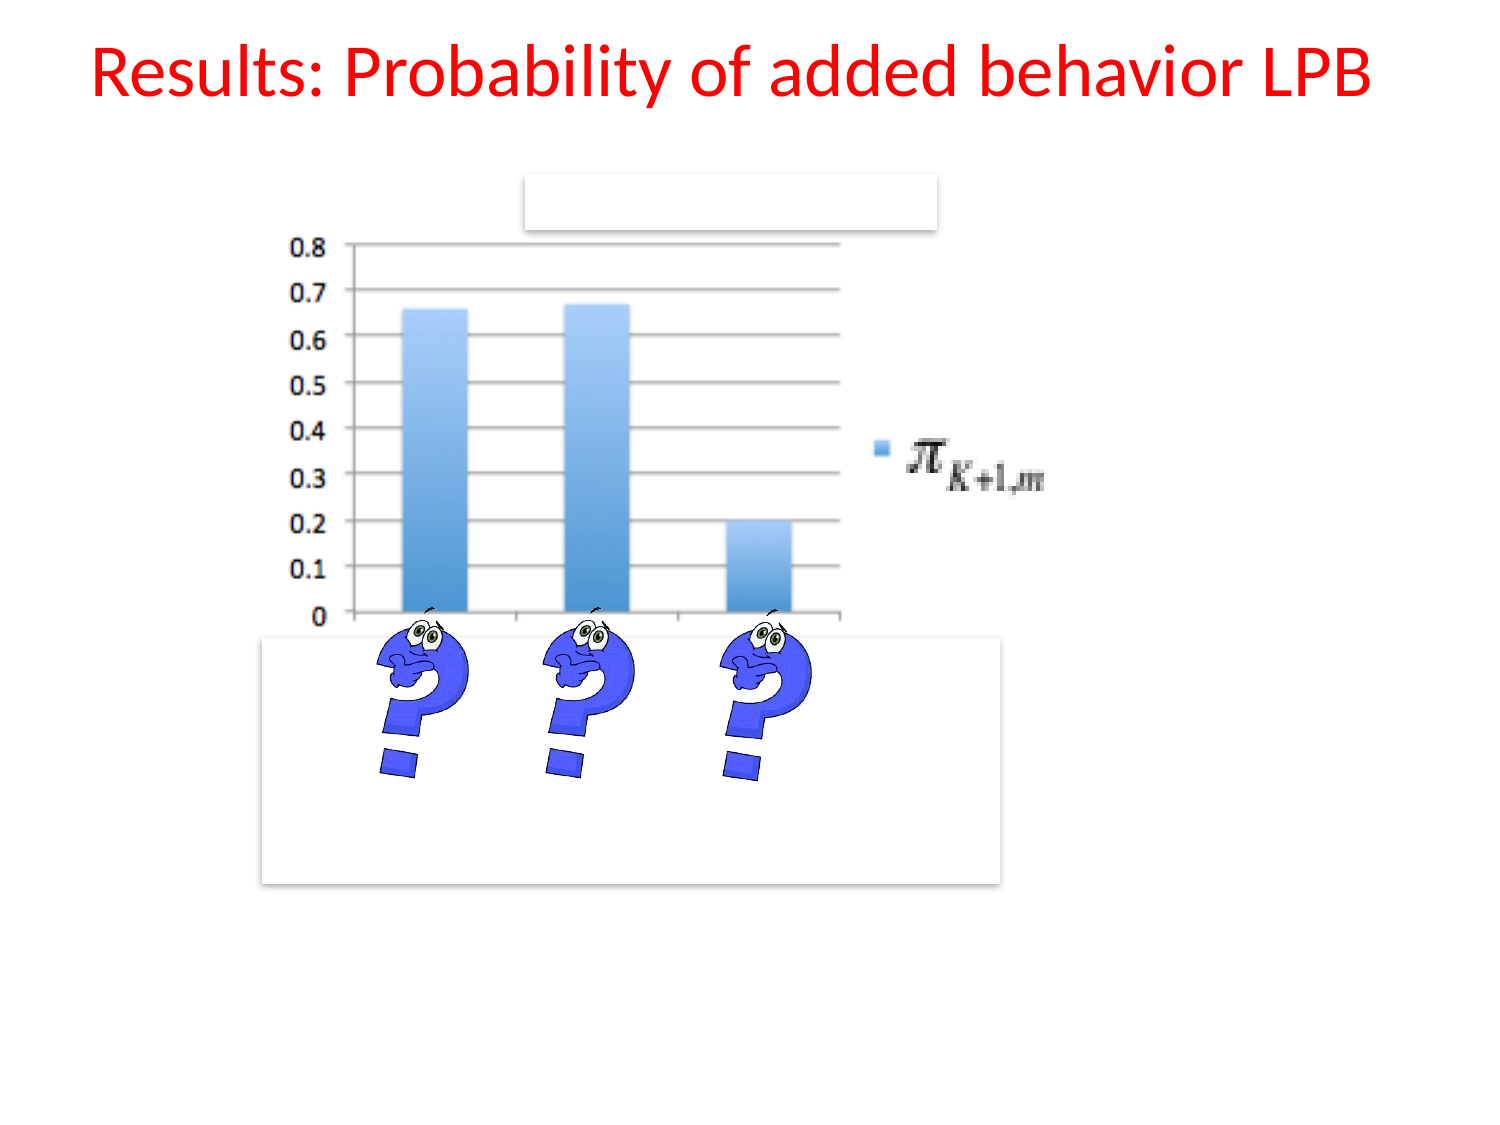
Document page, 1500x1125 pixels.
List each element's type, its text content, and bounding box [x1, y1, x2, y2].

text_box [899, 407, 1048, 501]
picture [261, 129, 1218, 837]
title Results: Probability of added behavior LPB [75, 8, 1425, 124]
text_box [261, 698, 1001, 885]
